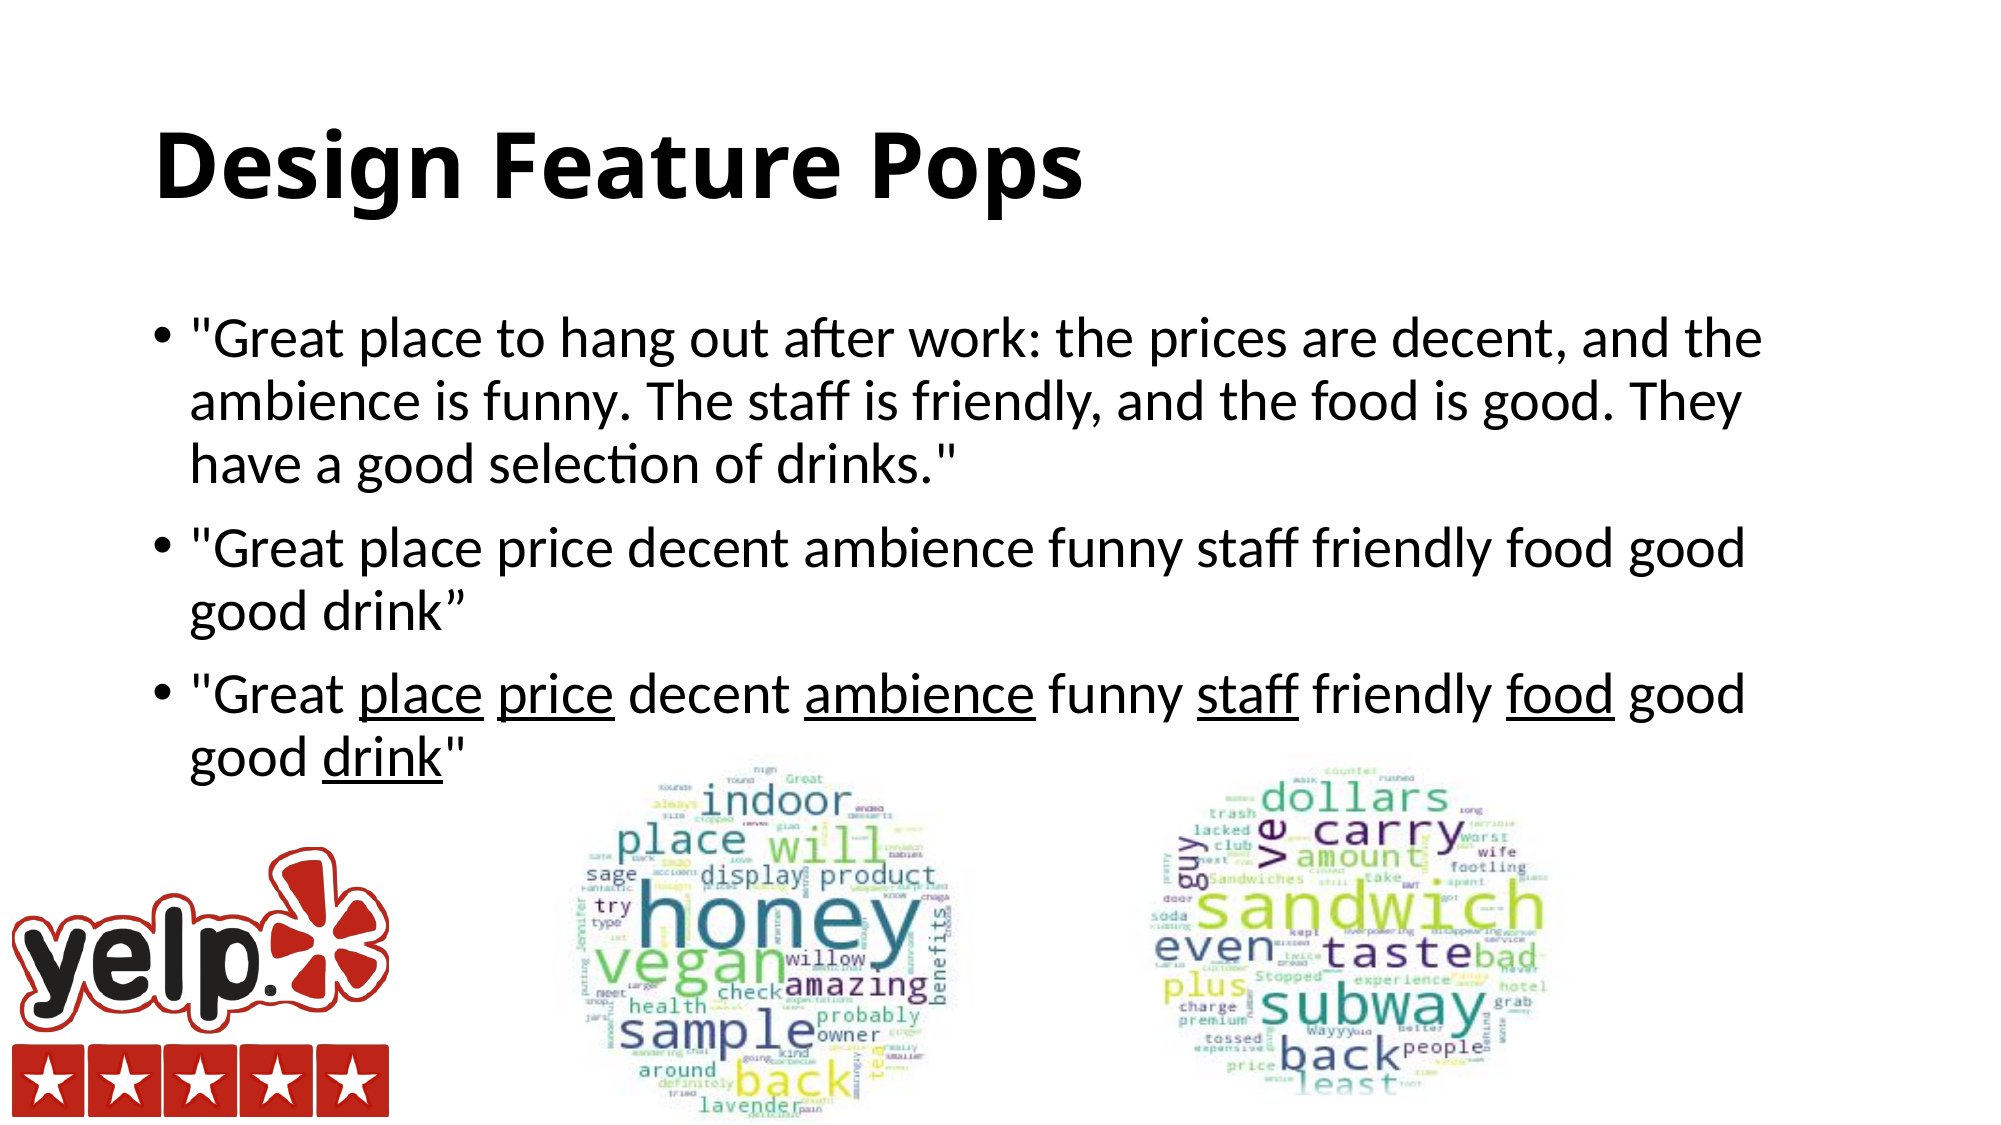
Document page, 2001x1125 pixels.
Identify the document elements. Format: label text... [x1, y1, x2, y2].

title Design Feature Pops [137, 59, 1863, 278]
picture [554, 727, 976, 1125]
list "Great place to hang out after work: the prices are decent, and the ambience is funny. The staff is friendly, and the food is good. They have a good selection of drinks." "Great place price decent ambience funny staff friendly food good good drink” "Great place price decent ambience funny staff friendly food good good drink" [137, 299, 1863, 1014]
picture [1132, 727, 1570, 1105]
picture [0, 830, 406, 1125]
